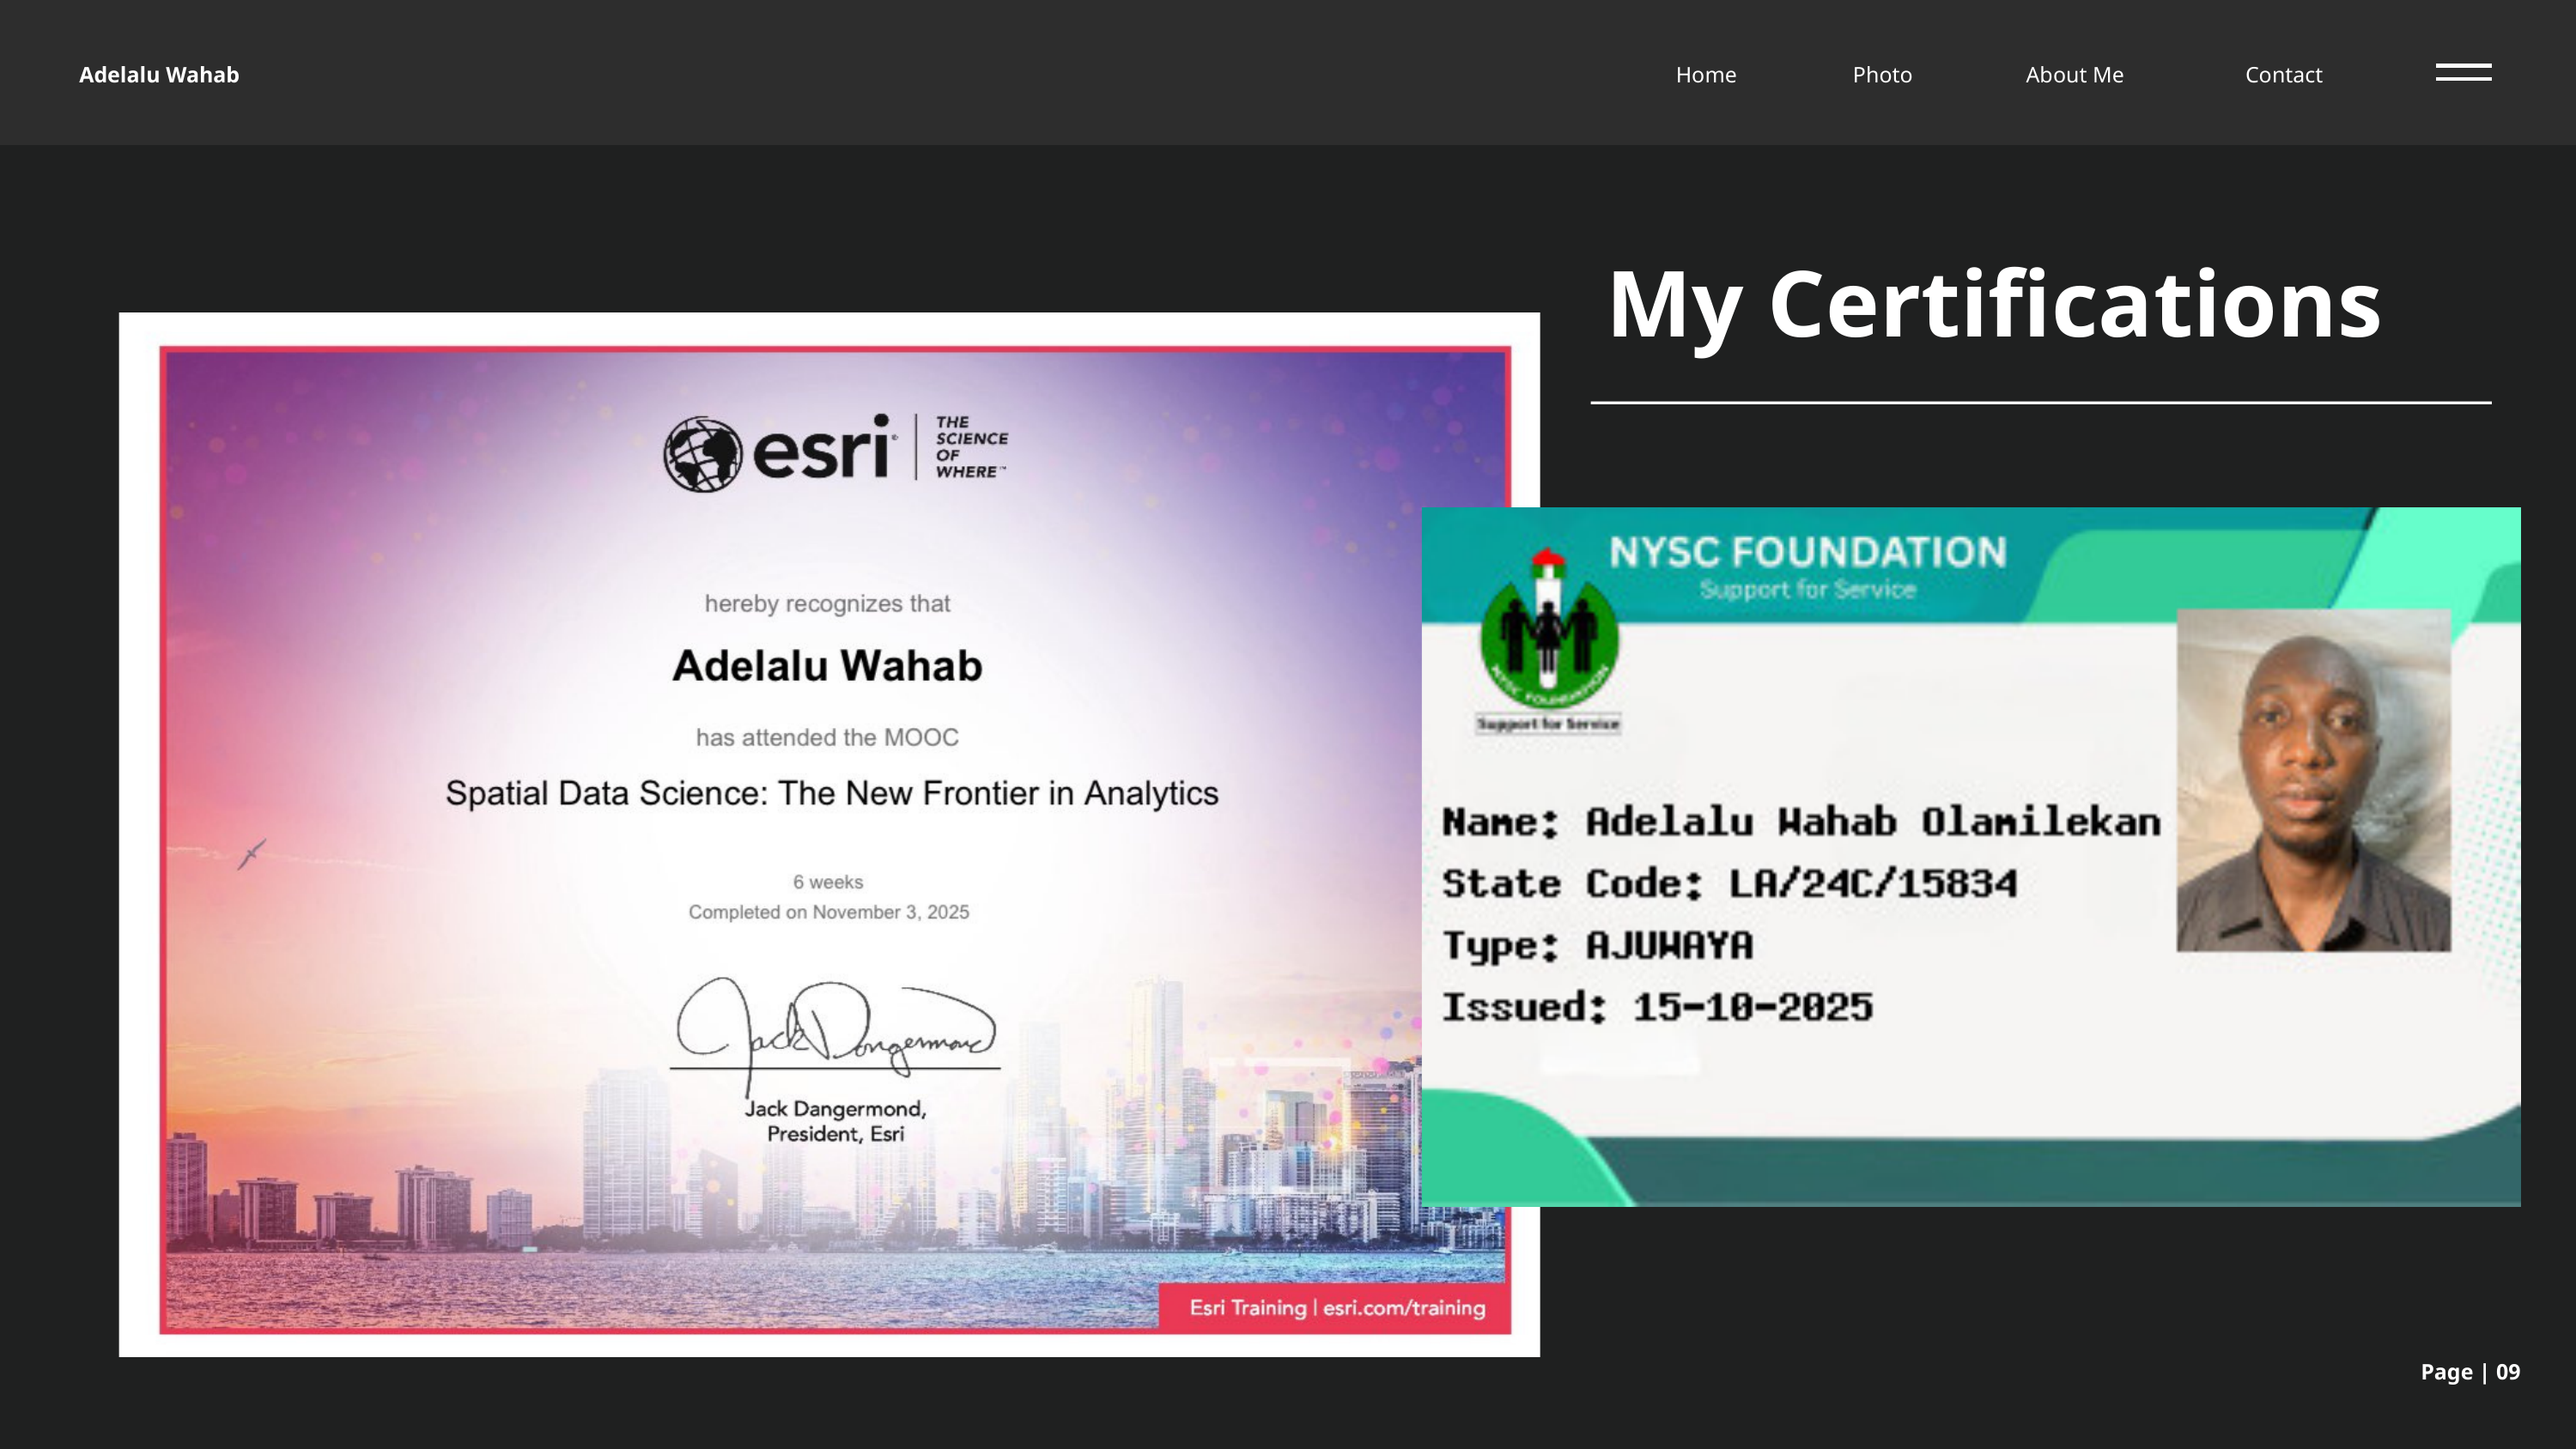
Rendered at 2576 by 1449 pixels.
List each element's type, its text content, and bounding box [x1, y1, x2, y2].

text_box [2435, 64, 2493, 69]
text_box [1421, 507, 2521, 1207]
text_box [118, 312, 1540, 1357]
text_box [2435, 76, 2493, 82]
text_box Page | 09 [2406, 1354, 2521, 1385]
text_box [0, 0, 2576, 145]
text_box My Certifications [1606, 253, 2576, 355]
